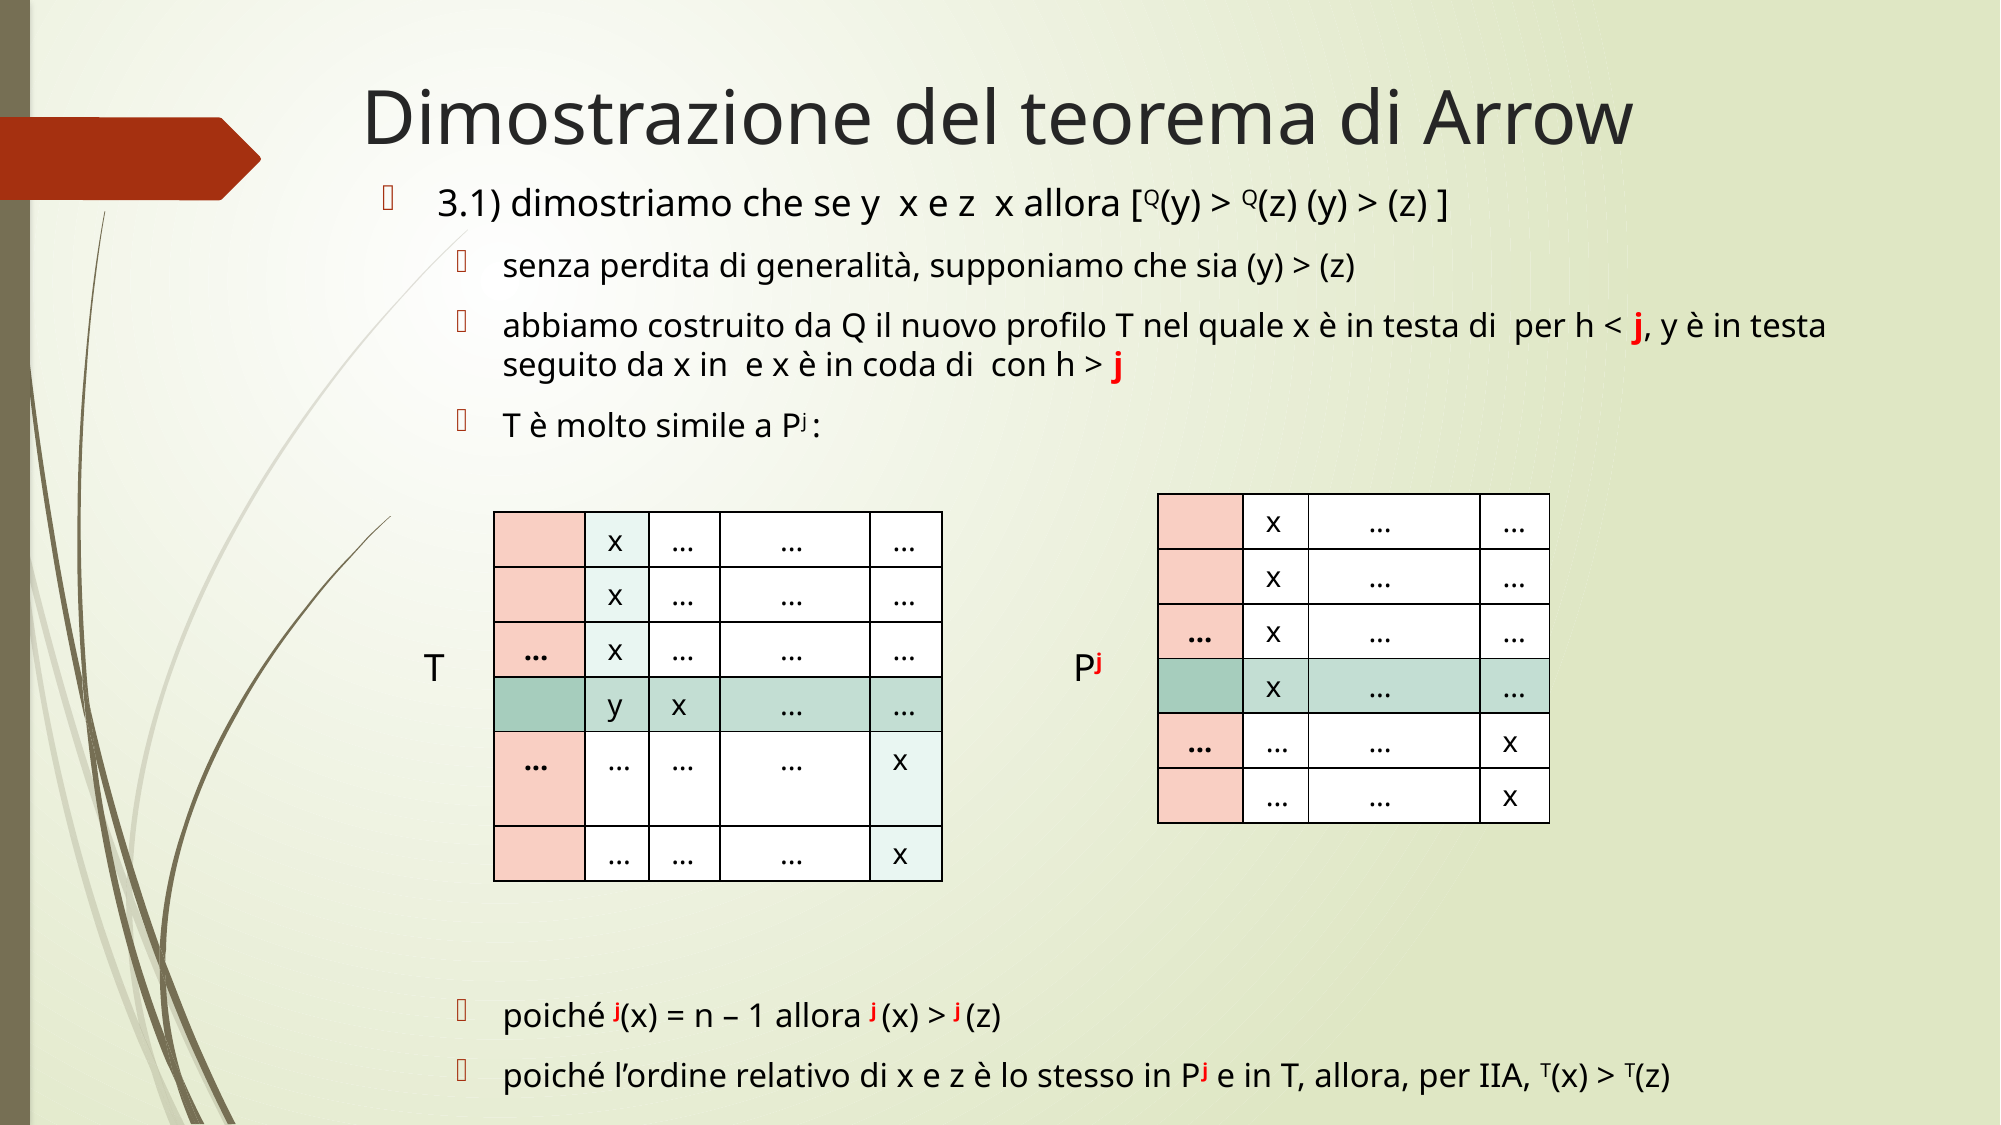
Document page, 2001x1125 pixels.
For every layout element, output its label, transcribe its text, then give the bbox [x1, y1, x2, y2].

text_box T [409, 636, 474, 696]
text_box Pj [983, 636, 1118, 696]
title Dimostrazione del teorema di Arrow [346, 62, 1809, 172]
